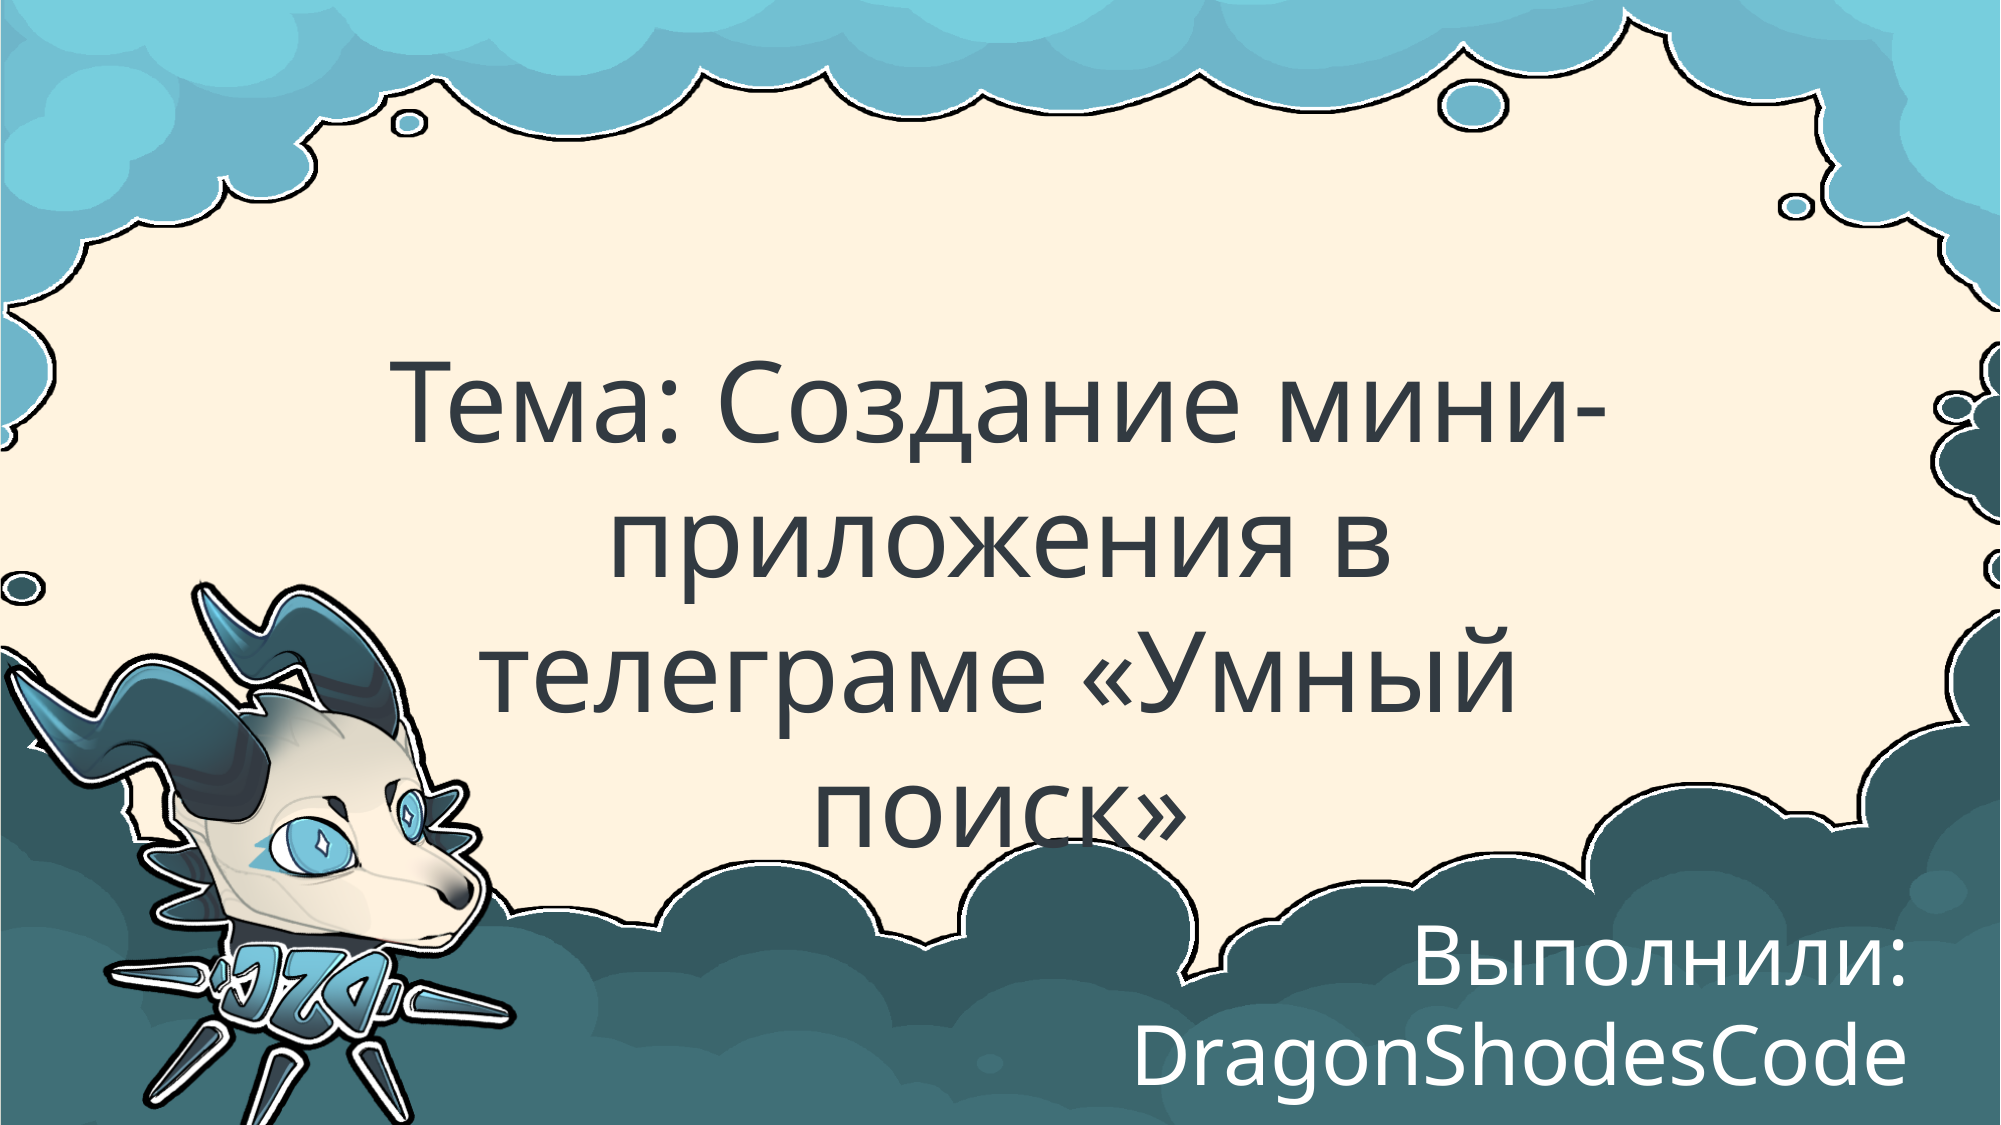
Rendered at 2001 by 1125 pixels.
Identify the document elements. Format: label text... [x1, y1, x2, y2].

picture [0, 0, 2000, 1125]
text_box Выполнили: DragonShodesCodes [1735, 894, 1925, 1125]
